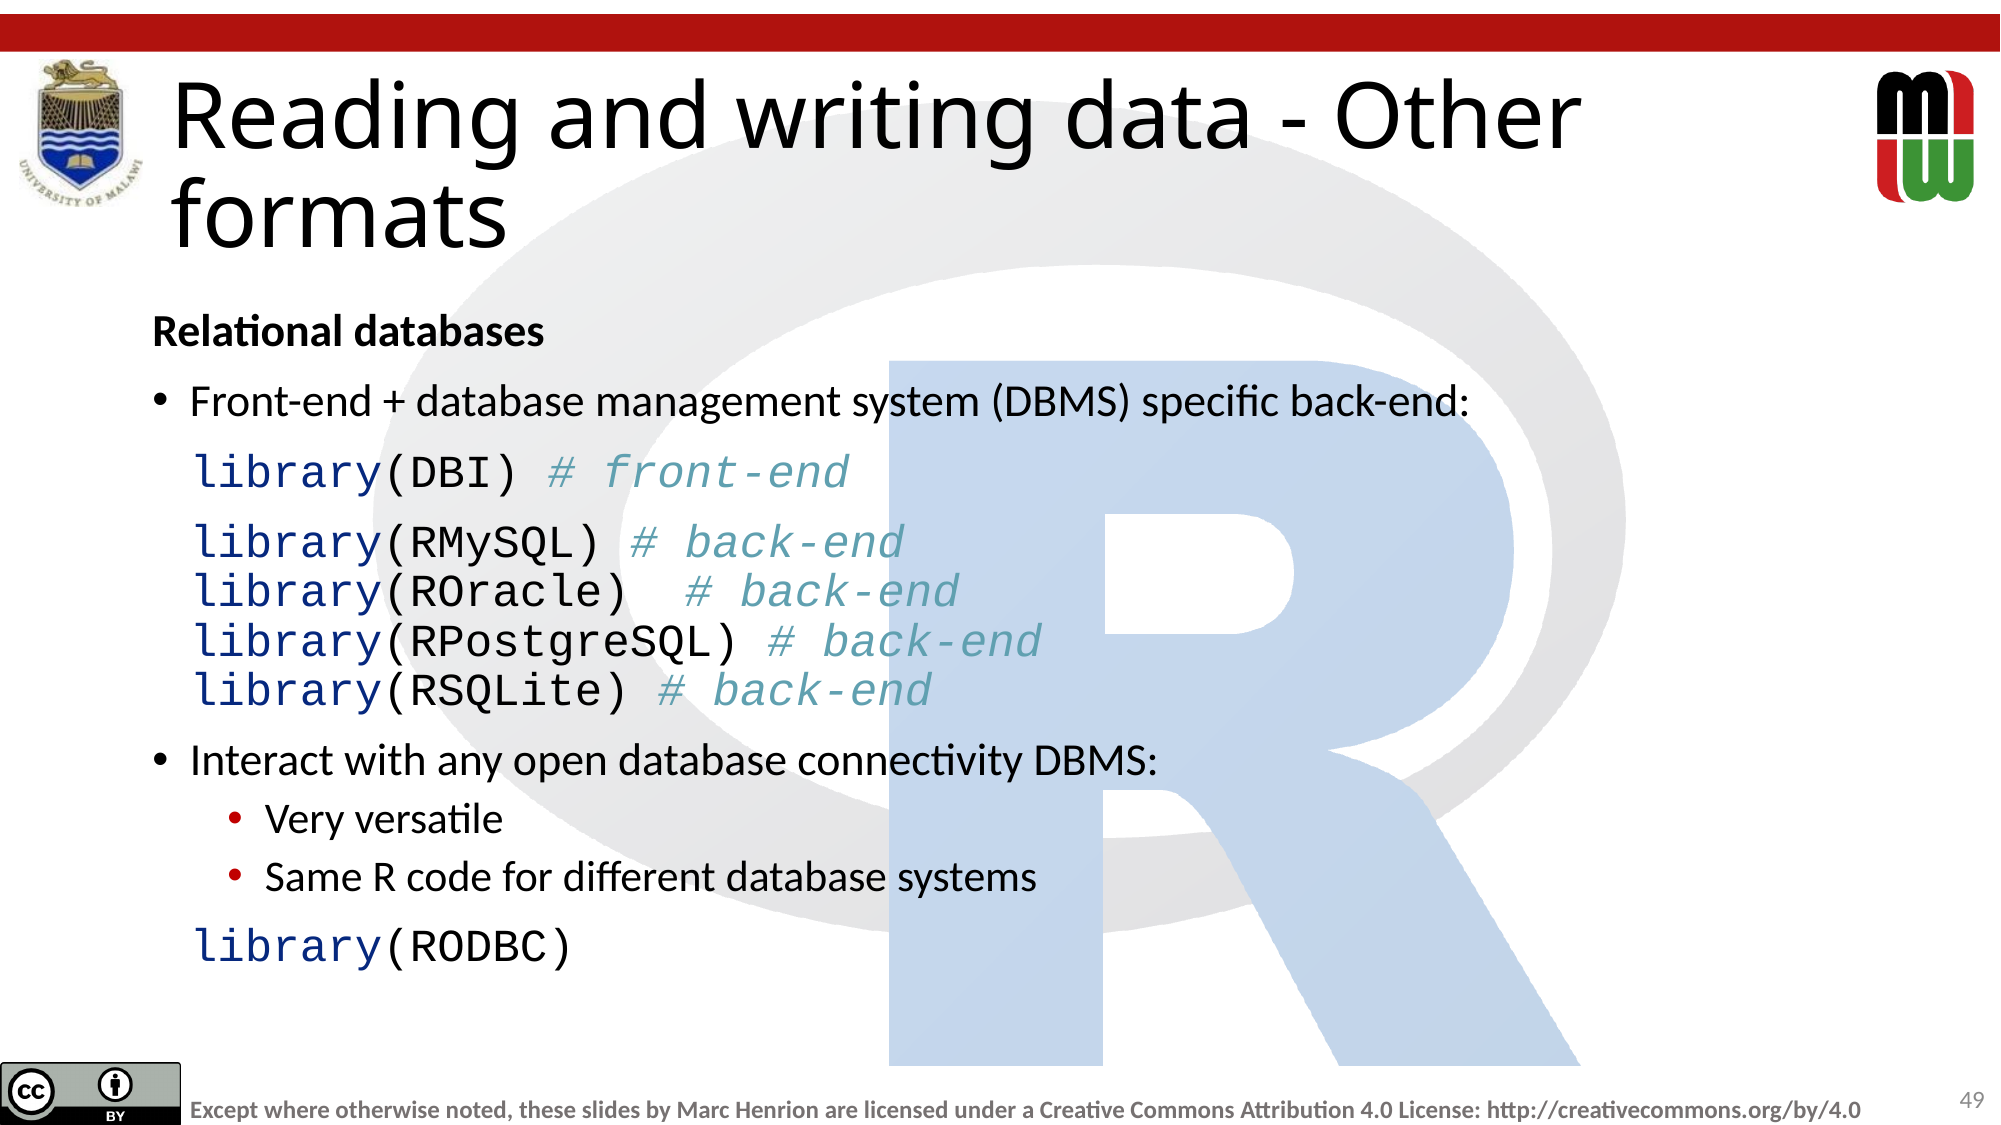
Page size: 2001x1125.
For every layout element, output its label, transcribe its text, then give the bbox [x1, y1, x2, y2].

list Relational databases Front-end + database management system (DBMS) specific back-end: library(DBI) # front-end library(RMySQL) # back-end library(ROracle) # back-end library(RPostgreSQL) # back-end library(RSQLite) # back-end Interact with any open database connectivity DBMS: Very versatile Same R code for different database systems library(RODBC) [137, 299, 1863, 1066]
picture [19, 59, 143, 207]
picture [0, 1062, 181, 1125]
title Reading and writing data - Other formats [155, 59, 1851, 278]
slide_number 49 [1550, 1073, 2000, 1125]
